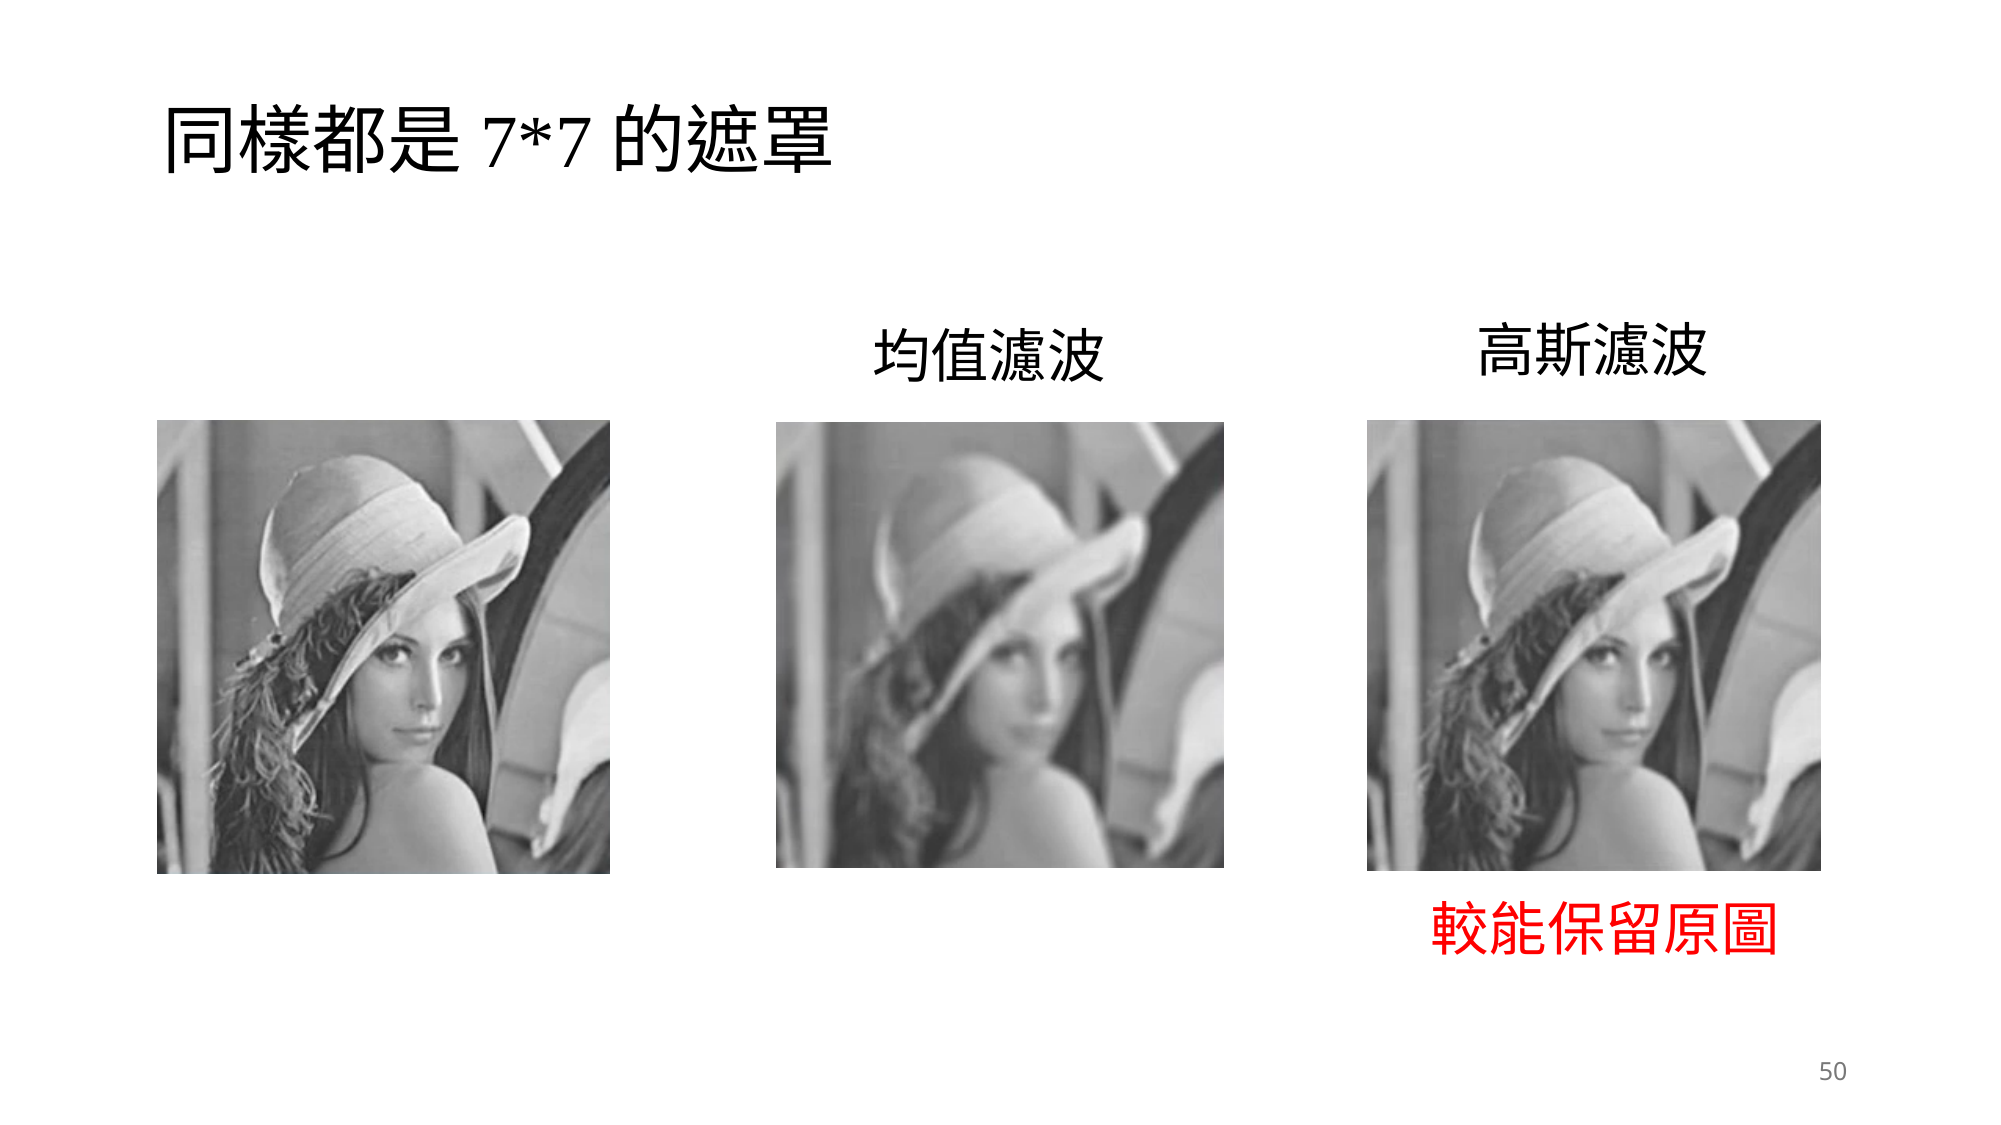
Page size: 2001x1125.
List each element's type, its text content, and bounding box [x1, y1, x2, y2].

slide_number 50 [1412, 1042, 1863, 1103]
text_box 同樣都是7*7的遮罩 [147, 84, 851, 190]
text_box 較能保留原圖 [1415, 884, 1796, 970]
text_box 高斯濾波 [1461, 305, 1725, 390]
text_box 均值濾波 [857, 312, 1121, 397]
picture [1366, 419, 1821, 871]
picture [156, 420, 610, 875]
picture [775, 421, 1224, 869]
